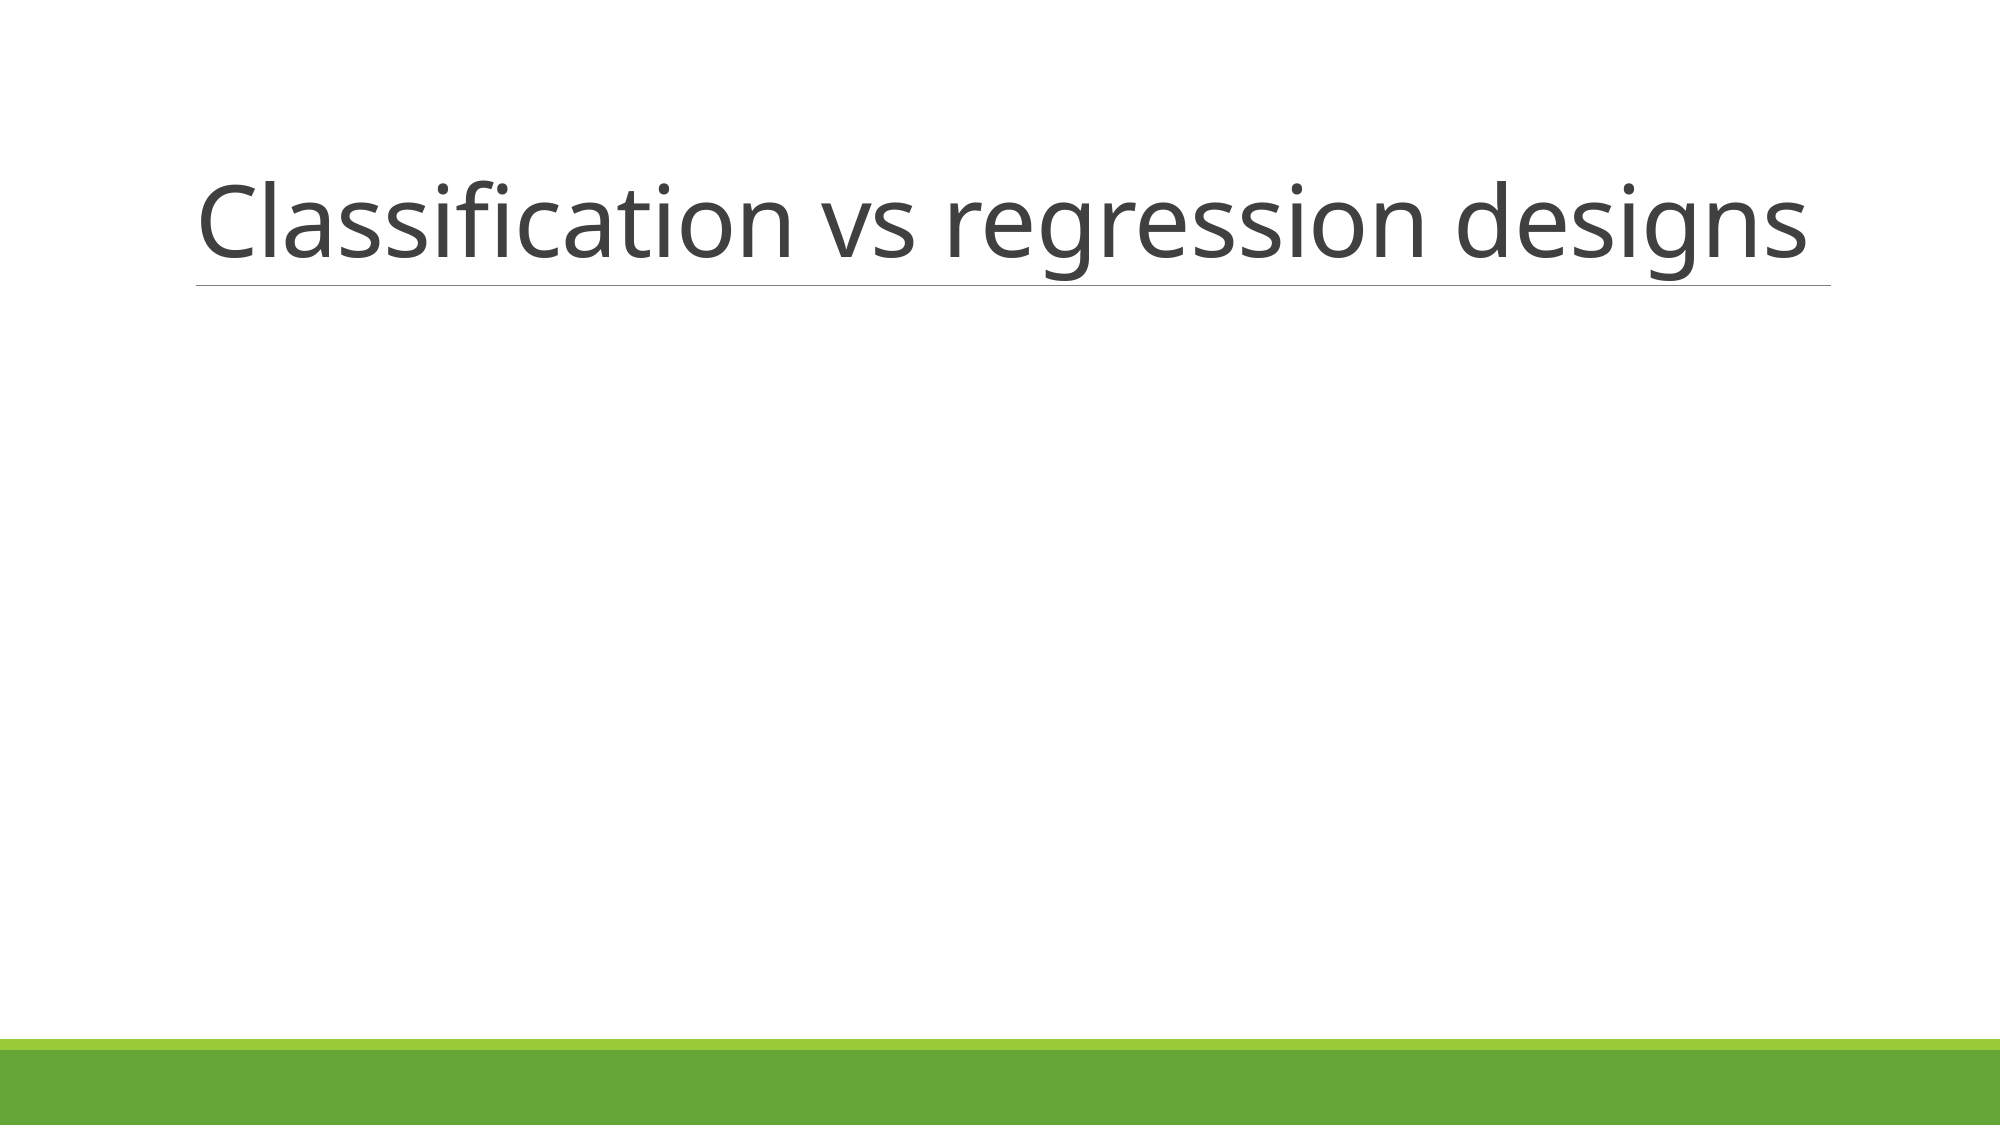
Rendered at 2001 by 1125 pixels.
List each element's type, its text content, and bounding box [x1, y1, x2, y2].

title Classification vs regression designs [180, 47, 1830, 285]
